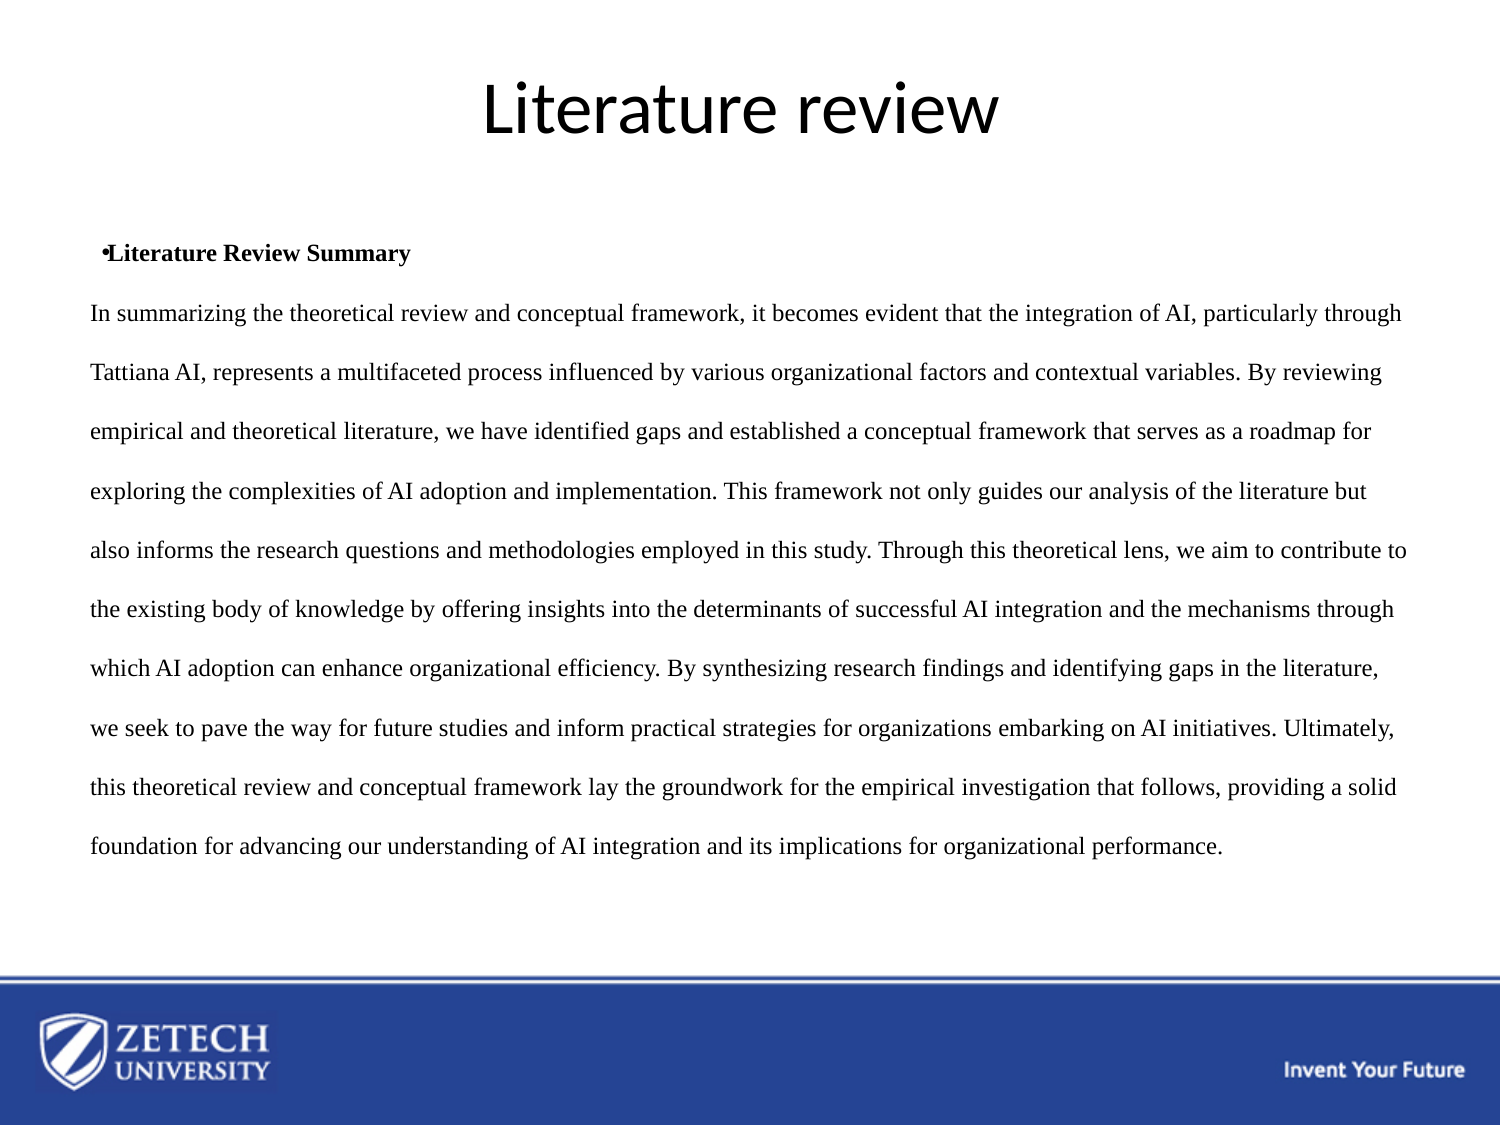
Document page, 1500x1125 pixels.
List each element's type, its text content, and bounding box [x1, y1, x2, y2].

list Literature Review Summary In summarizing the theoretical review and conceptual framework, it becomes evident that the integration of AI, particularly through Tattiana AI, represents a multifaceted process influenced by various organizational factors and contextual variables. By reviewing empirical and theoretical literature, we have identified gaps and established a conceptual framework that serves as a roadmap for exploring the complexities of AI adoption and implementation. This framework not only guides our analysis of the literature but also informs the research questions and methodologies employed in this study. Through this theoretical lens, we aim to contribute to the existing body of knowledge by offering insights into the determinants of successful AI integration and the mechanisms through which AI adoption can enhance organizational efficiency. By synthesizing research findings and identifying gaps in the literature, we seek to pave the way for future studies and inform practical strategies for organizations embarking on AI initiatives. Ultimately, this theoretical review and conceptual framework lay the groundwork for the empirical investigation that follows, providing a solid foundation for advancing our understanding of AI integration and its implications for organizational performance. [75, 200, 1425, 925]
picture [0, 962, 1500, 1125]
title Literature review [75, 45, 1425, 163]
